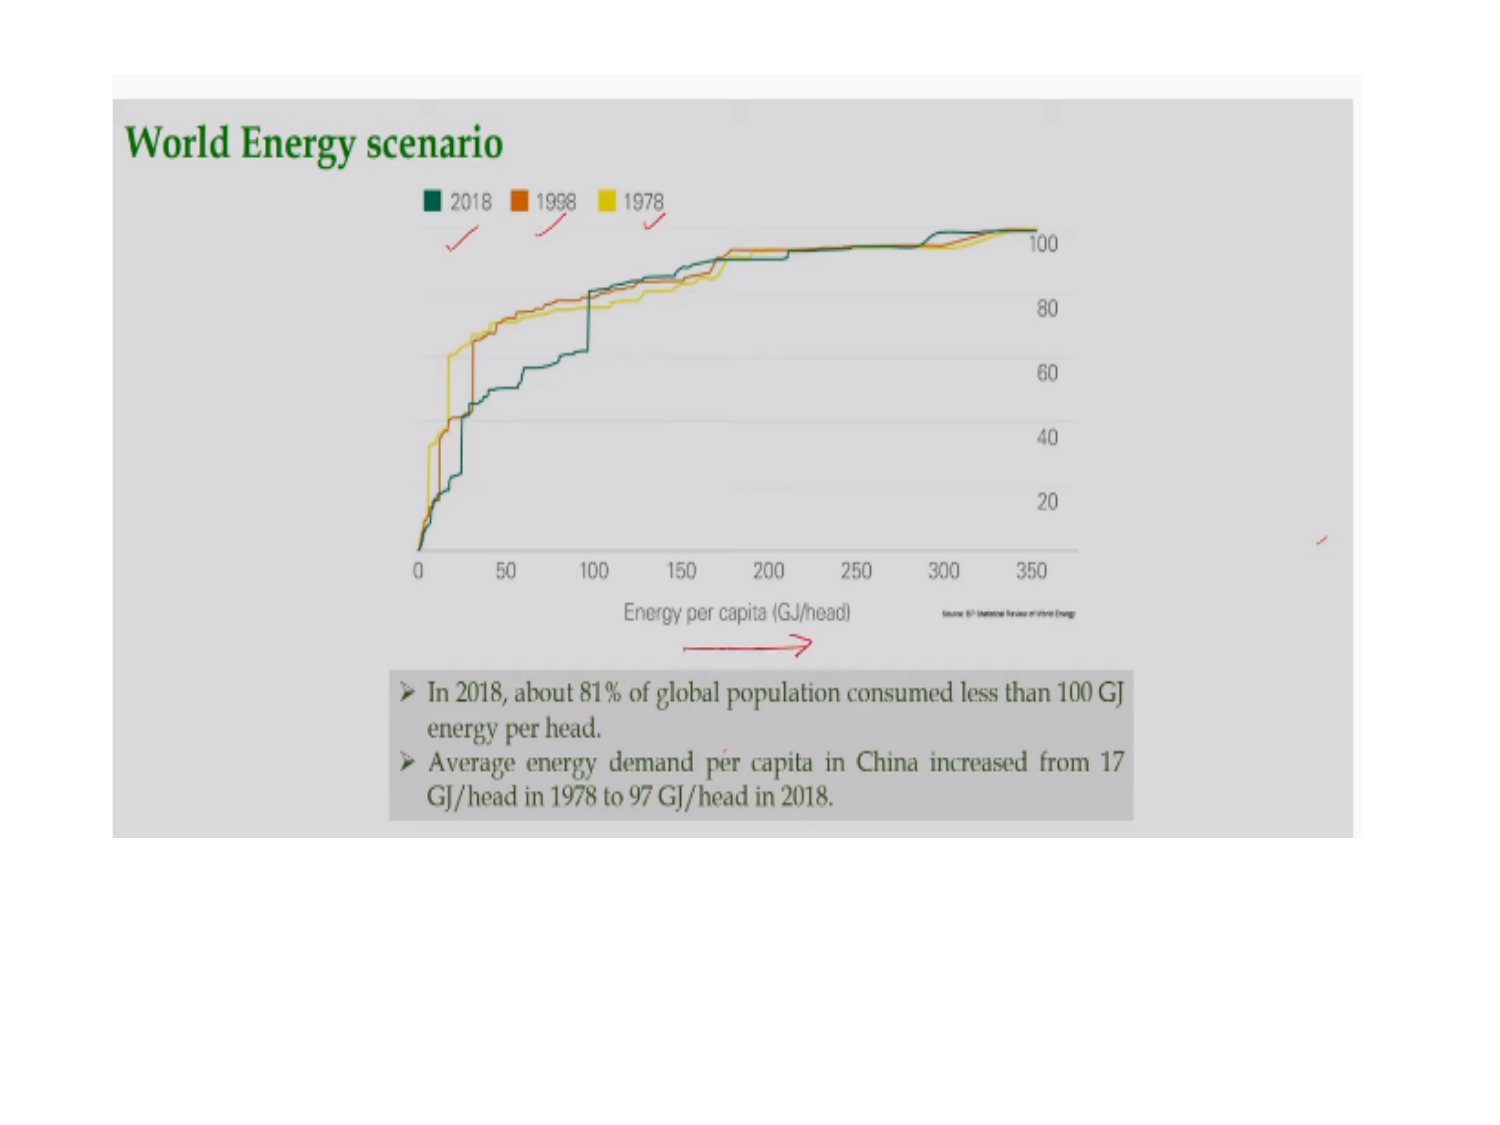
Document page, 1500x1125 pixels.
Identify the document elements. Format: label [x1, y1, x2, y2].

picture [112, 74, 1363, 838]
